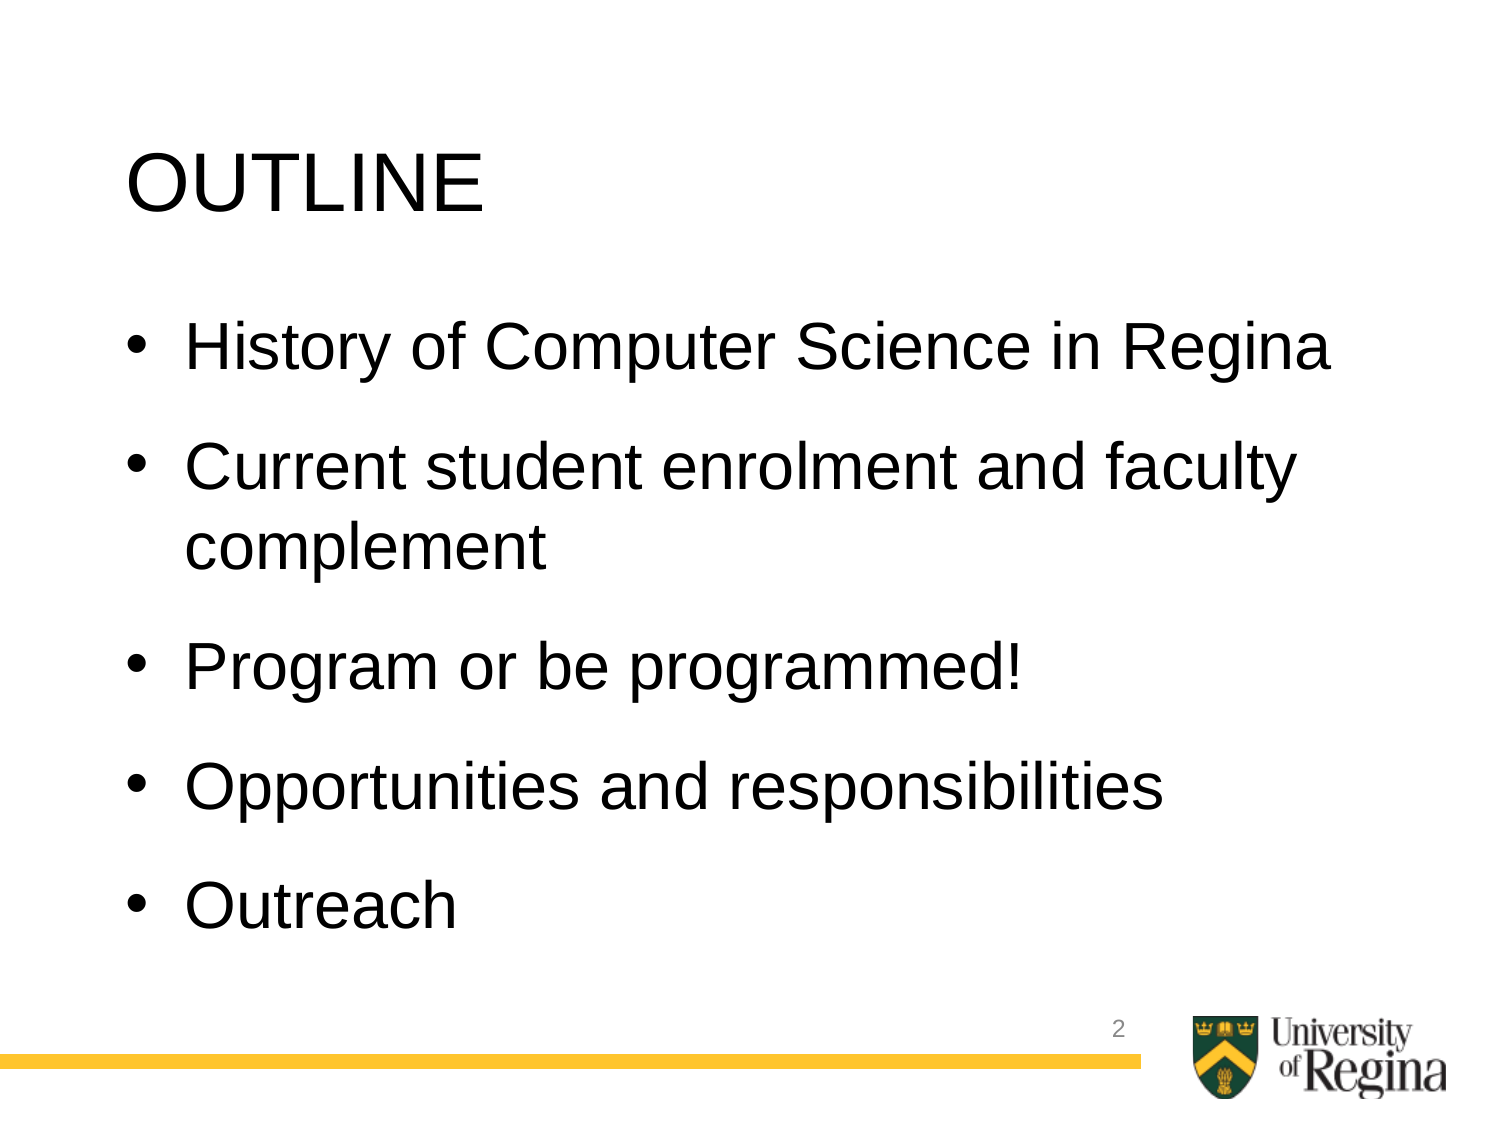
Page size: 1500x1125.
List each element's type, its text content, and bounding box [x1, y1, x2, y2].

slide_number 2 [790, 997, 1141, 1058]
list History of Computer Science in Regina Current student enrolment and faculty complement Program or be programmed! Opportunities and responsibilities Outreach [110, 295, 1387, 938]
list OUTLINE [110, 120, 1387, 255]
